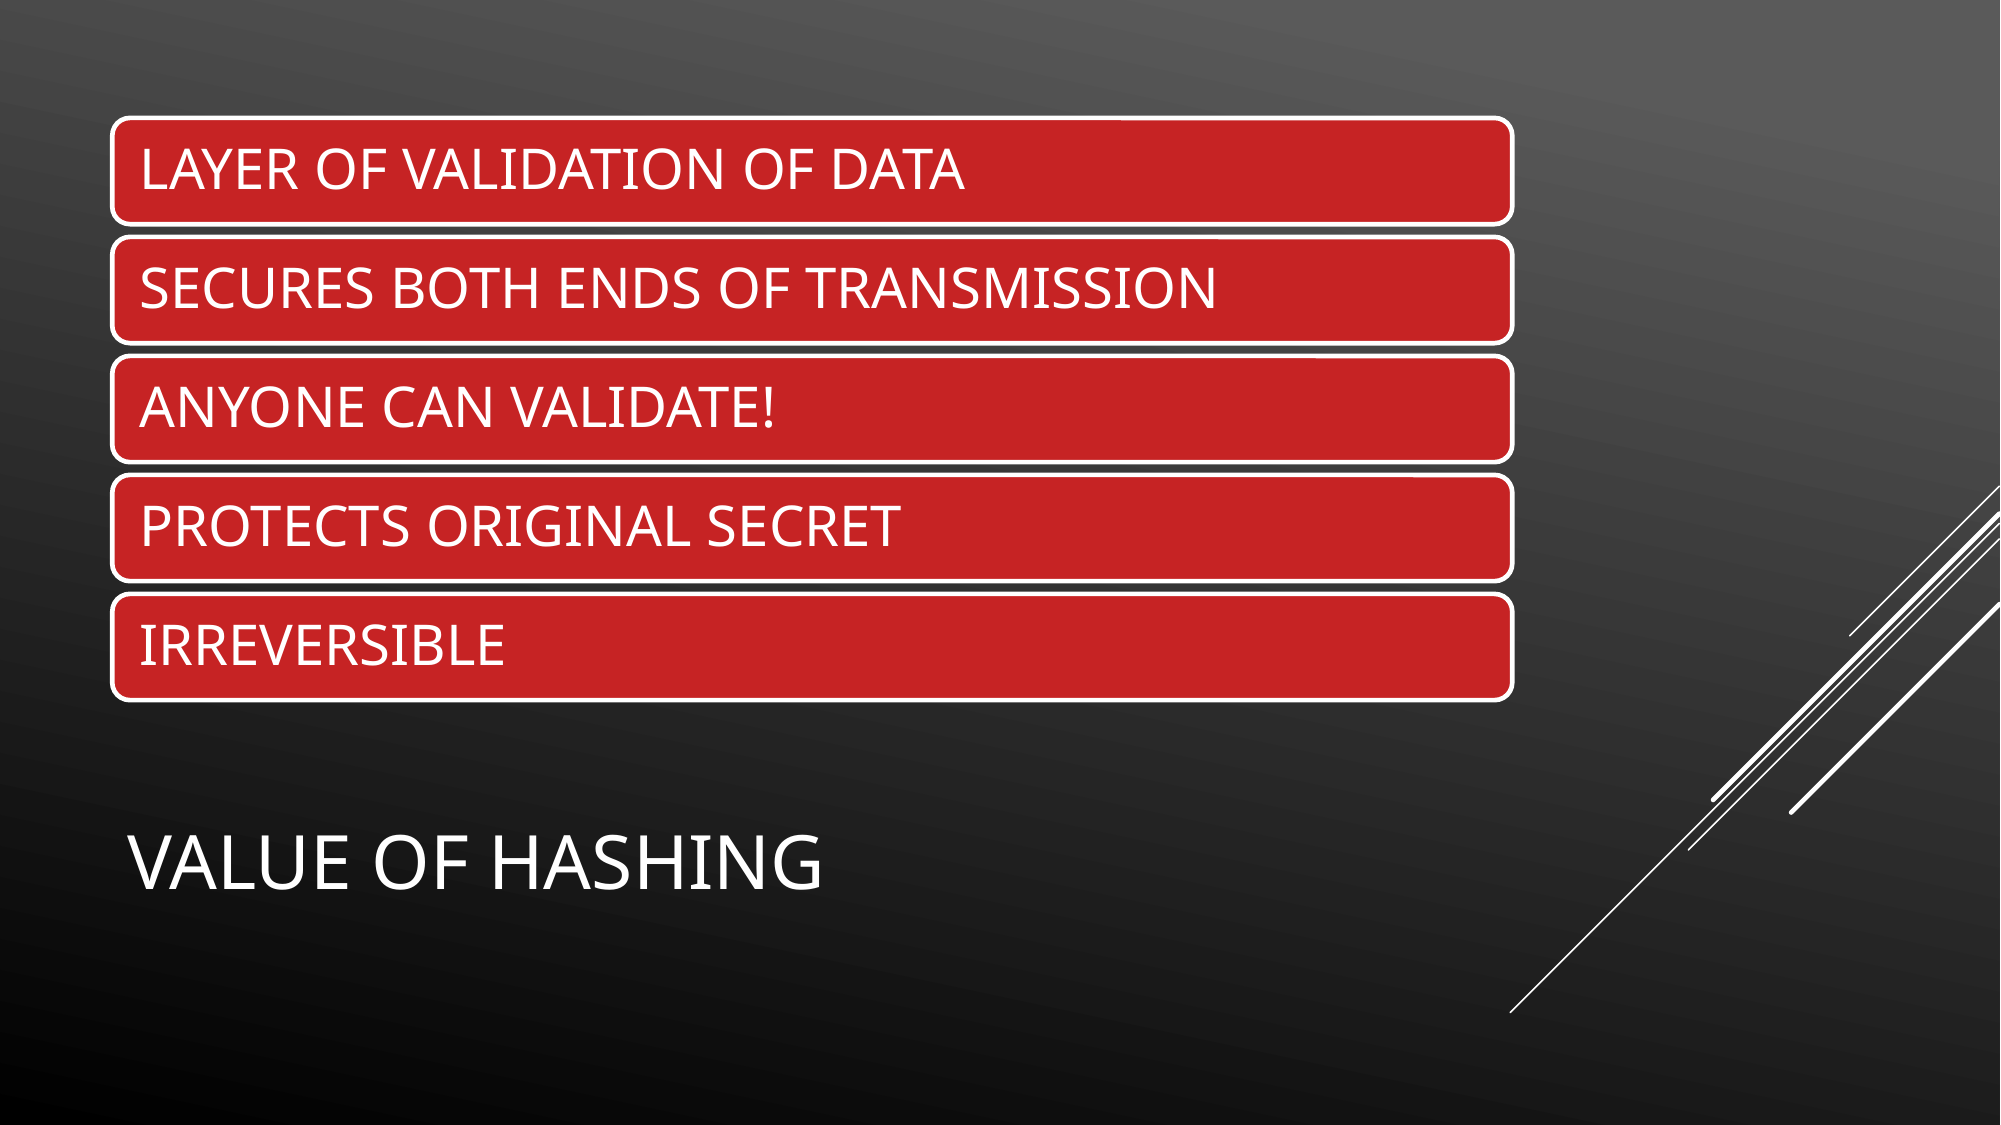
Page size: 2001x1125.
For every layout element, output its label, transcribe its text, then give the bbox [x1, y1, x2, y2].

title Value of hashing [112, 736, 1510, 984]
text_box [0, 0, 2000, 1125]
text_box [1510, 485, 2000, 1013]
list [111, 112, 1513, 706]
